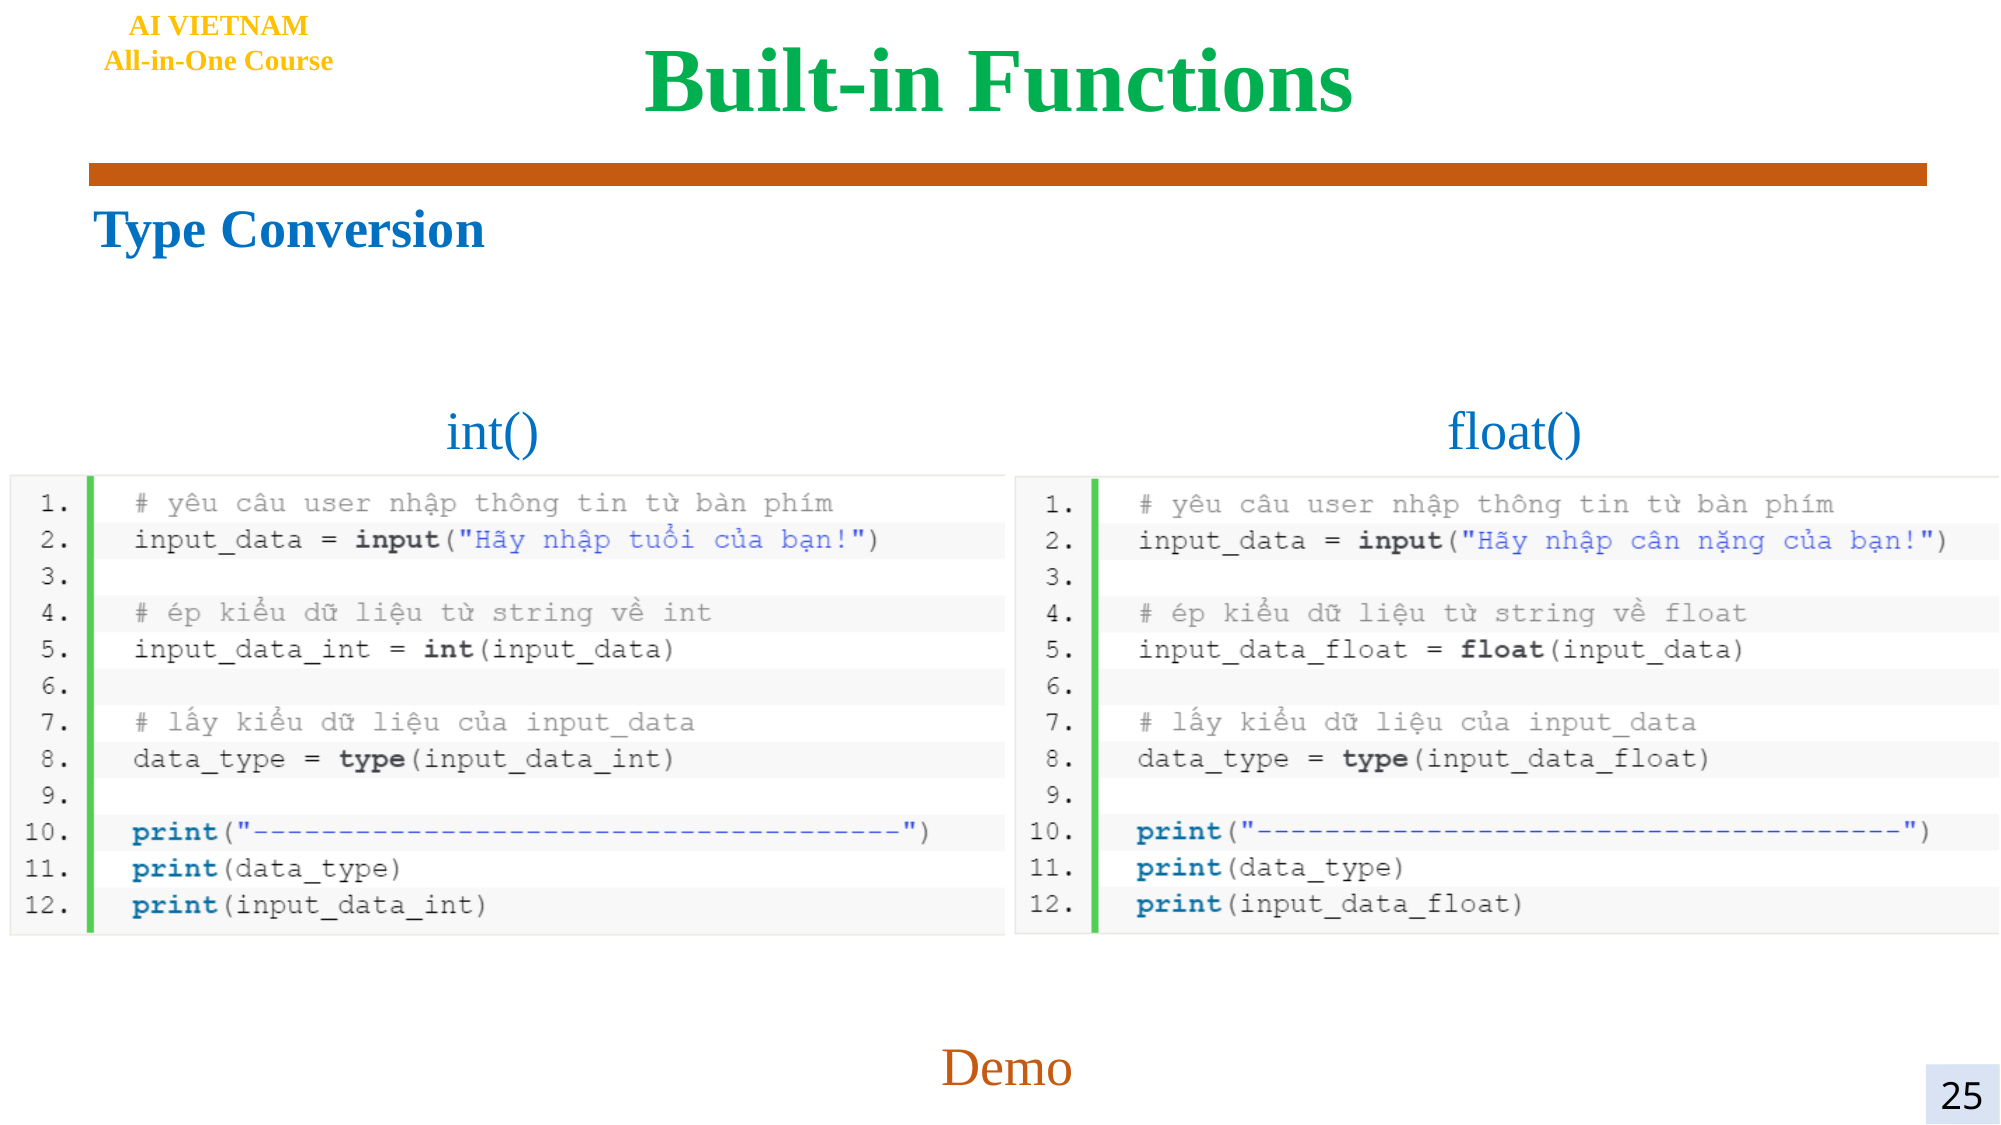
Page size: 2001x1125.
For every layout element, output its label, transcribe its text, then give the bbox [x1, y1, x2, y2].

text_box Type Conversion [78, 185, 501, 266]
title Built-in Functions [137, 0, 1863, 163]
text_box Demo [926, 1023, 1090, 1104]
text_box float() [1433, 387, 1598, 465]
text_box 25 [1925, 1064, 1999, 1125]
picture [0, 465, 1999, 947]
text_box AI VIETNAM All-in-One Course [88, 0, 349, 84]
text_box int() [431, 387, 555, 465]
text_box [89, 163, 1927, 186]
